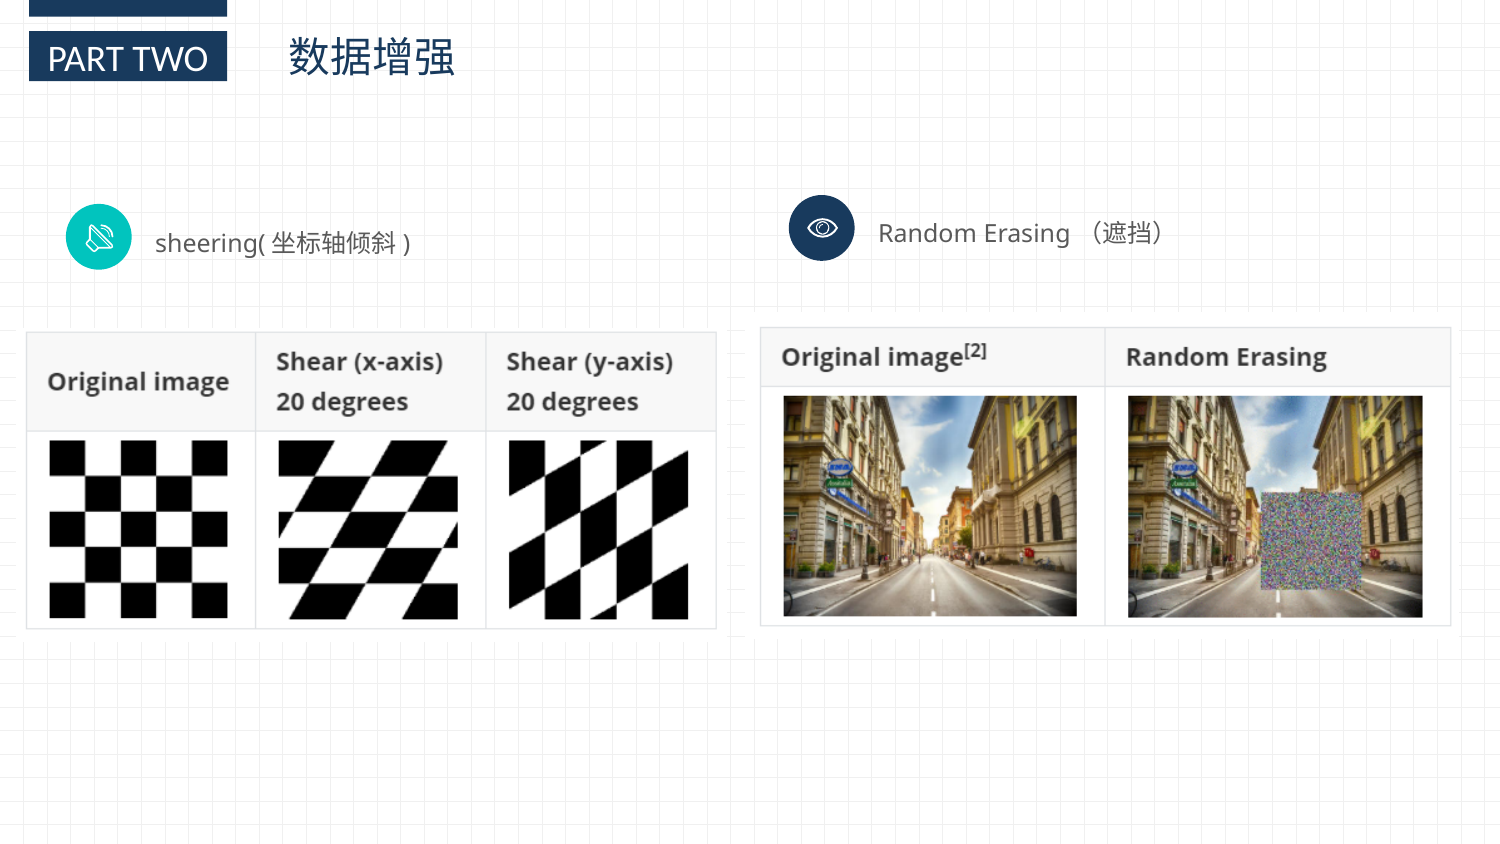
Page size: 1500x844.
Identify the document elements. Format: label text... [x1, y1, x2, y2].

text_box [863, 203, 1370, 291]
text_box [85, 224, 114, 253]
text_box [140, 213, 646, 302]
text_box PART TWO [28, 30, 228, 82]
picture [16, 328, 727, 643]
text_box [28, 0, 228, 18]
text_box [807, 218, 838, 238]
picture [745, 312, 1459, 639]
text_box [787, 193, 856, 262]
text_box [64, 202, 133, 271]
text_box 数据增强 [273, 23, 1019, 89]
